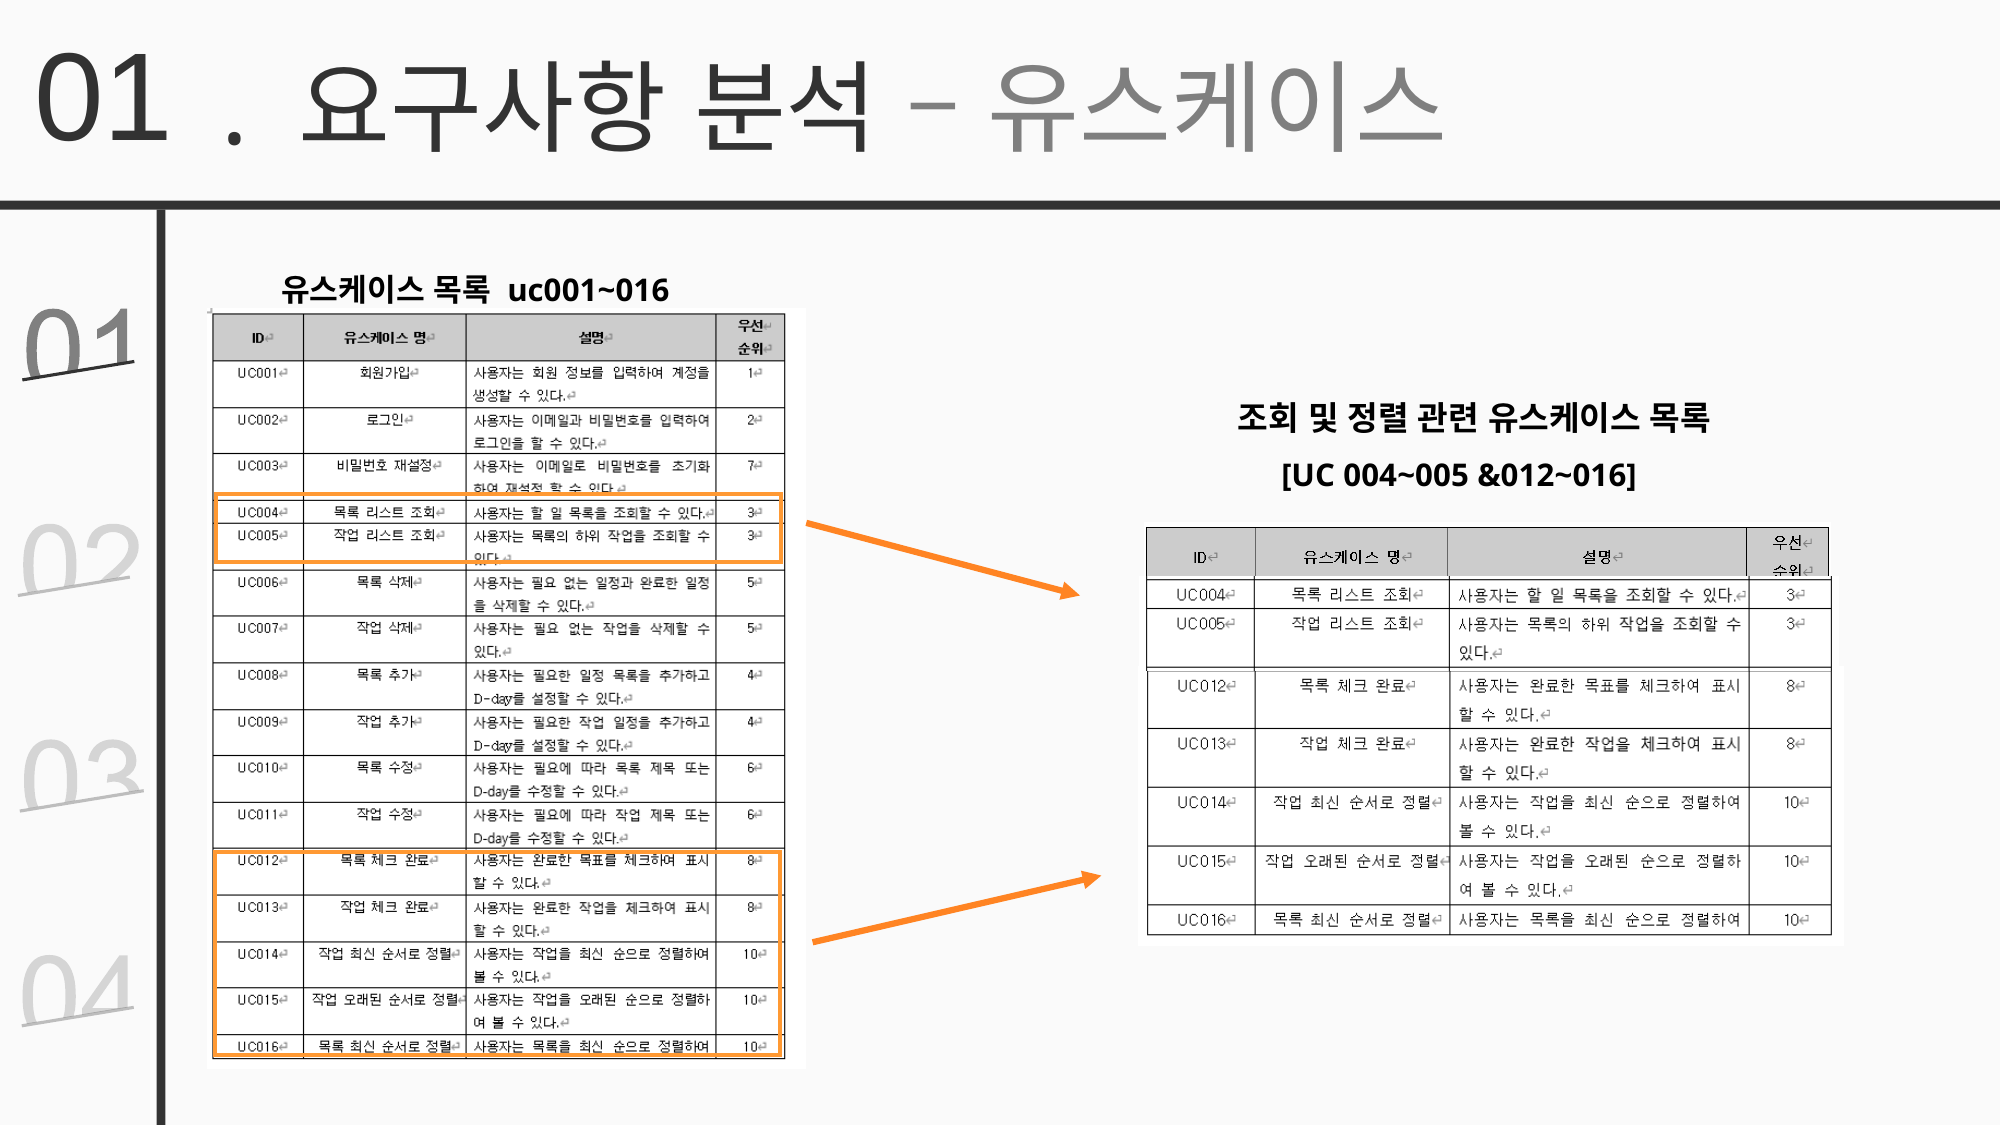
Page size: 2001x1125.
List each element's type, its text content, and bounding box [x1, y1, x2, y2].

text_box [812, 875, 1102, 943]
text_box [1138, 389, 1844, 946]
text_box [156, 211, 166, 1125]
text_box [806, 522, 1080, 596]
text_box [0, 200, 2000, 211]
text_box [22, 308, 135, 380]
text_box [17, 523, 139, 596]
picture [207, 308, 806, 1069]
text_box 유스케이스 목록 uc001~016 [160, 263, 790, 316]
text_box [0, 8, 1514, 176]
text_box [19, 739, 144, 811]
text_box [21, 955, 134, 1026]
